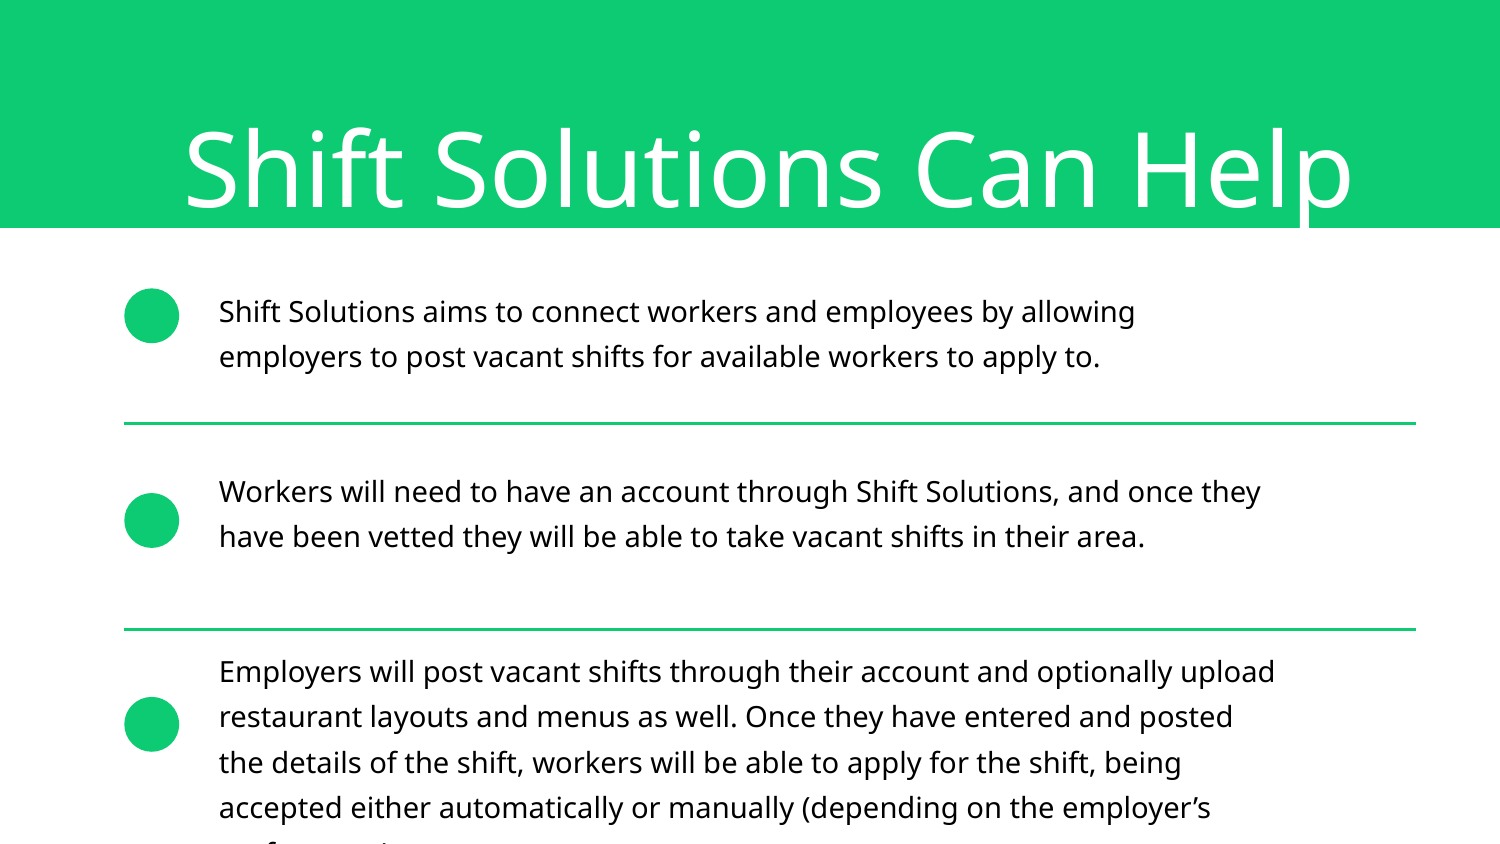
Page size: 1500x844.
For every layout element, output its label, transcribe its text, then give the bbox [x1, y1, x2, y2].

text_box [0, 0, 1500, 229]
text_box Employers will post vacant shifts through their account and optionally upload restaurant layouts and menus as well. Once they have entered and posted the details of the shift, workers will be able to apply for the shift, being accepted either automatically or manually (depending on the employer’s preferences). [219, 642, 1281, 844]
text_box Shift Solutions aims to connect workers and employees by allowing employers to post vacant shifts for available workers to apply to. [219, 282, 1281, 374]
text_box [124, 696, 180, 752]
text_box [124, 492, 180, 549]
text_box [124, 288, 180, 344]
text_box Workers will need to have an account through Shift Solutions, and once they have been vetted they will be able to take vacant shifts in their area. [219, 462, 1281, 554]
